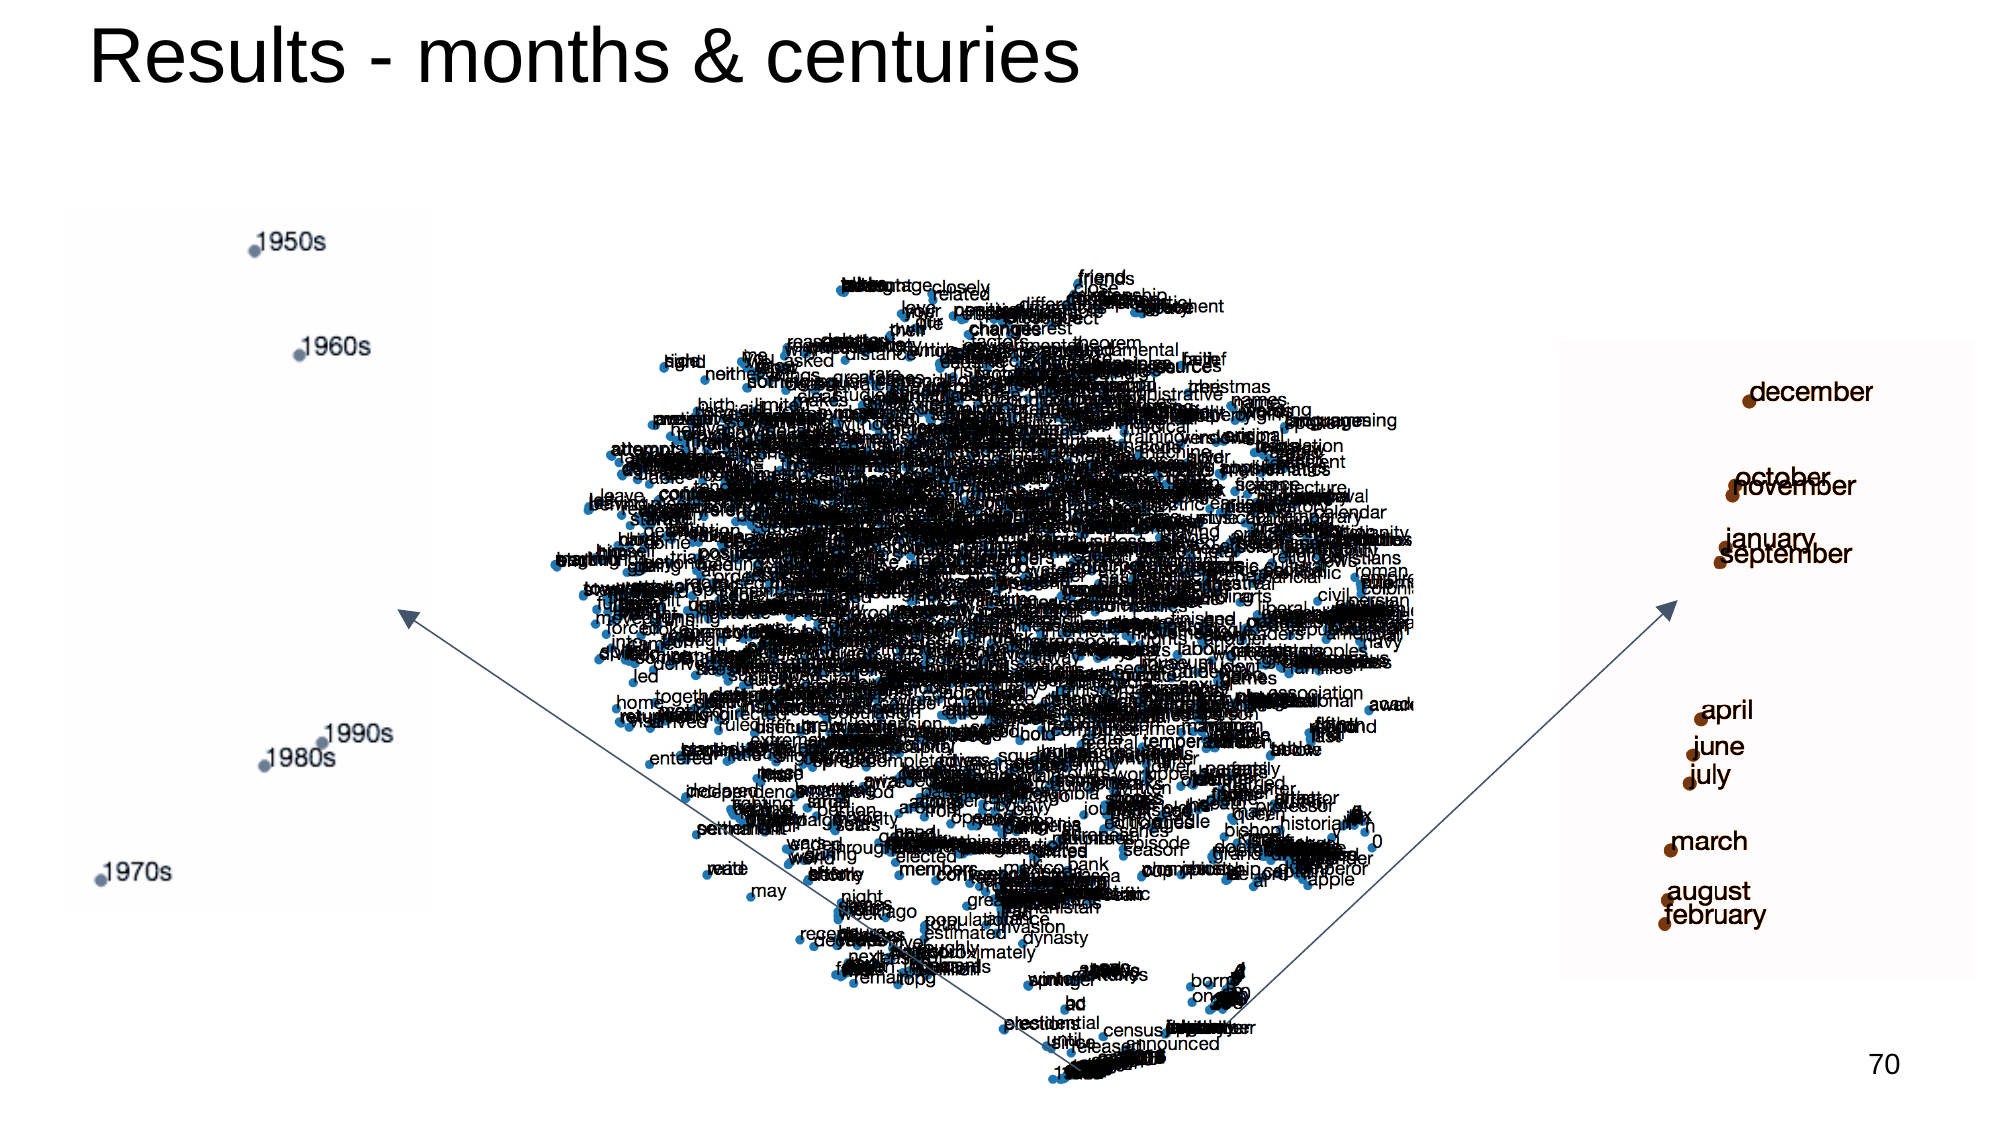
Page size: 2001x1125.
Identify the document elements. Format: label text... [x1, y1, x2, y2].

picture [67, 207, 429, 913]
slide_number ‹#› [1853, 1019, 1974, 1106]
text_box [1226, 599, 1678, 1024]
picture [1560, 339, 1974, 980]
picture [545, 255, 1431, 1092]
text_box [397, 608, 1081, 1071]
title Results - months & centuries [68, 0, 1932, 111]
